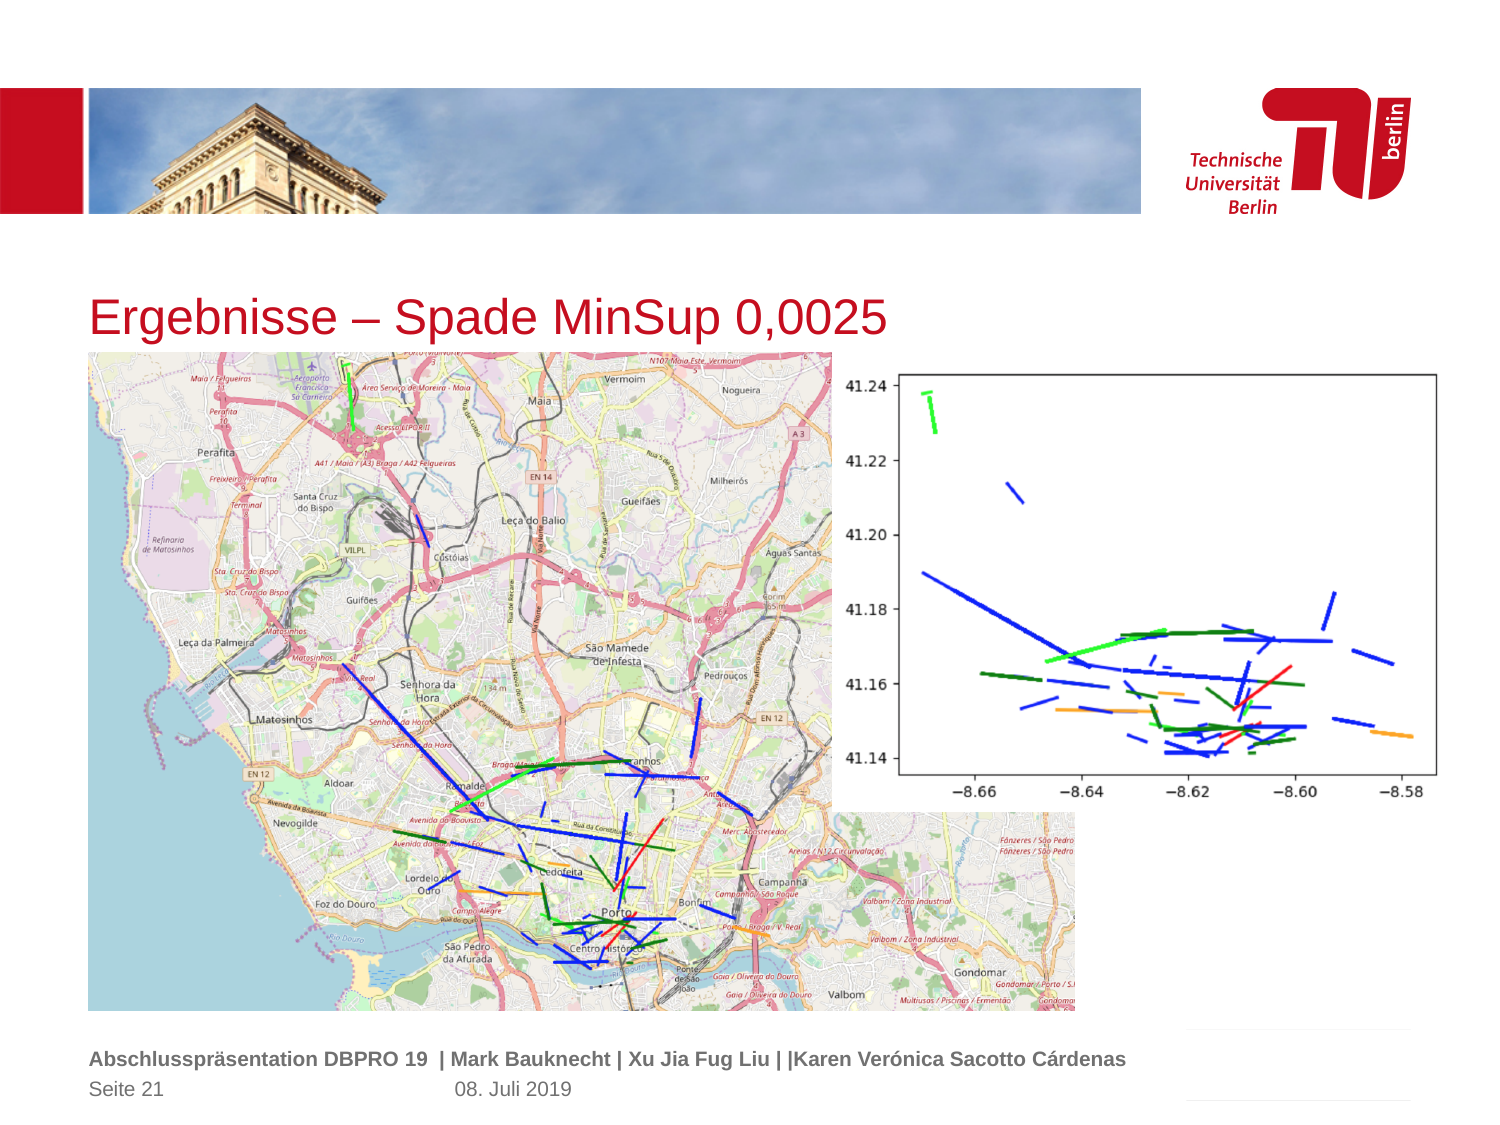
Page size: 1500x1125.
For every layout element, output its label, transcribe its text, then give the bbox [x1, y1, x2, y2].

picture [1186, 88, 1411, 214]
picture [0, 88, 1141, 214]
title Ergebnisse – Spade MinSup 0,0025 [88, 285, 1411, 345]
picture [88, 349, 1464, 1011]
footer Abschlusspräsentation DBPRO 19 | Mark Bauknecht | Xu Jia Fug Liu | |Karen Verónica Sacotto Cárdenas [88, 1045, 1176, 1071]
slide_number Seite 21 [88, 1075, 420, 1101]
